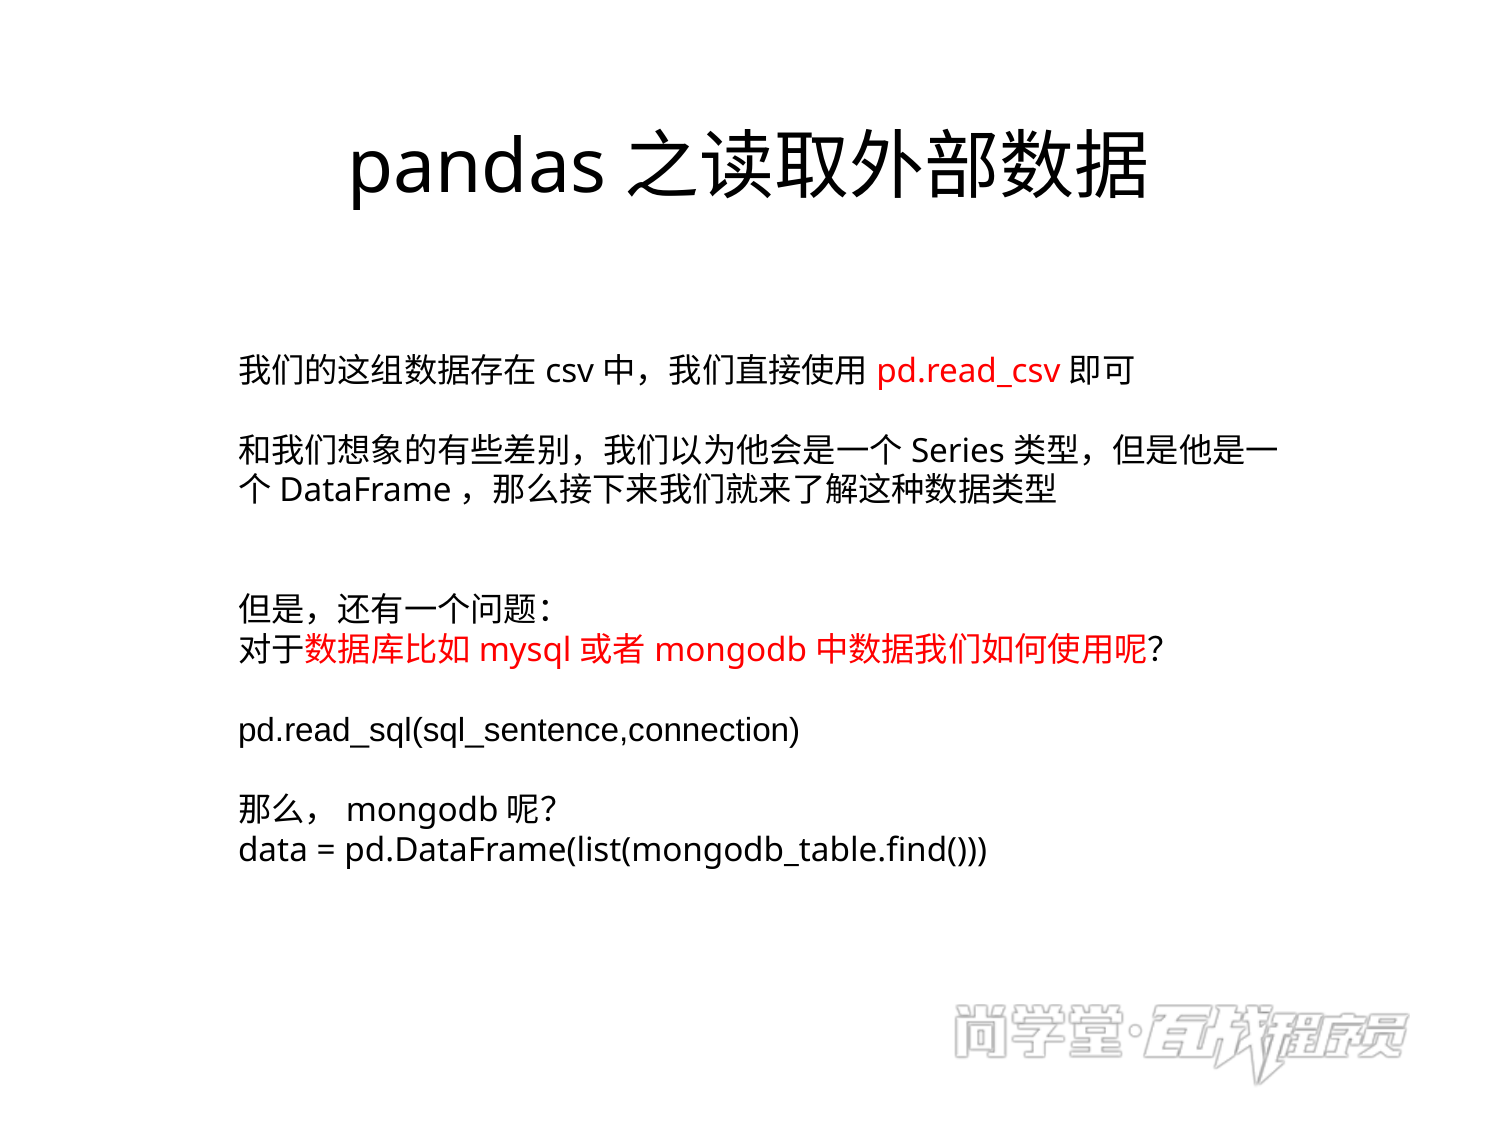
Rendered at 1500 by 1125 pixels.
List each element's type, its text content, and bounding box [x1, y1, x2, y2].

picture [954, 1004, 1410, 1088]
title pandas之读取外部数据 [81, 97, 1416, 216]
text_box 我们的这组数据存在csv中，我们直接使用pd.read_csv即可 和我们想象的有些差别，我们以为他会是一个Series类型，但是他是一个DataFrame，那么接下来我们就来了解这种数据类型 但是，还有一个问题： 对于数据库比如mysql或者mongodb中数据我们如何使用呢？ pd.read_sql(sql_sentence,connection) 那么，mongodb呢？ data = pd.DataFrame(list(mongodb_table.find())) [223, 341, 1323, 876]
